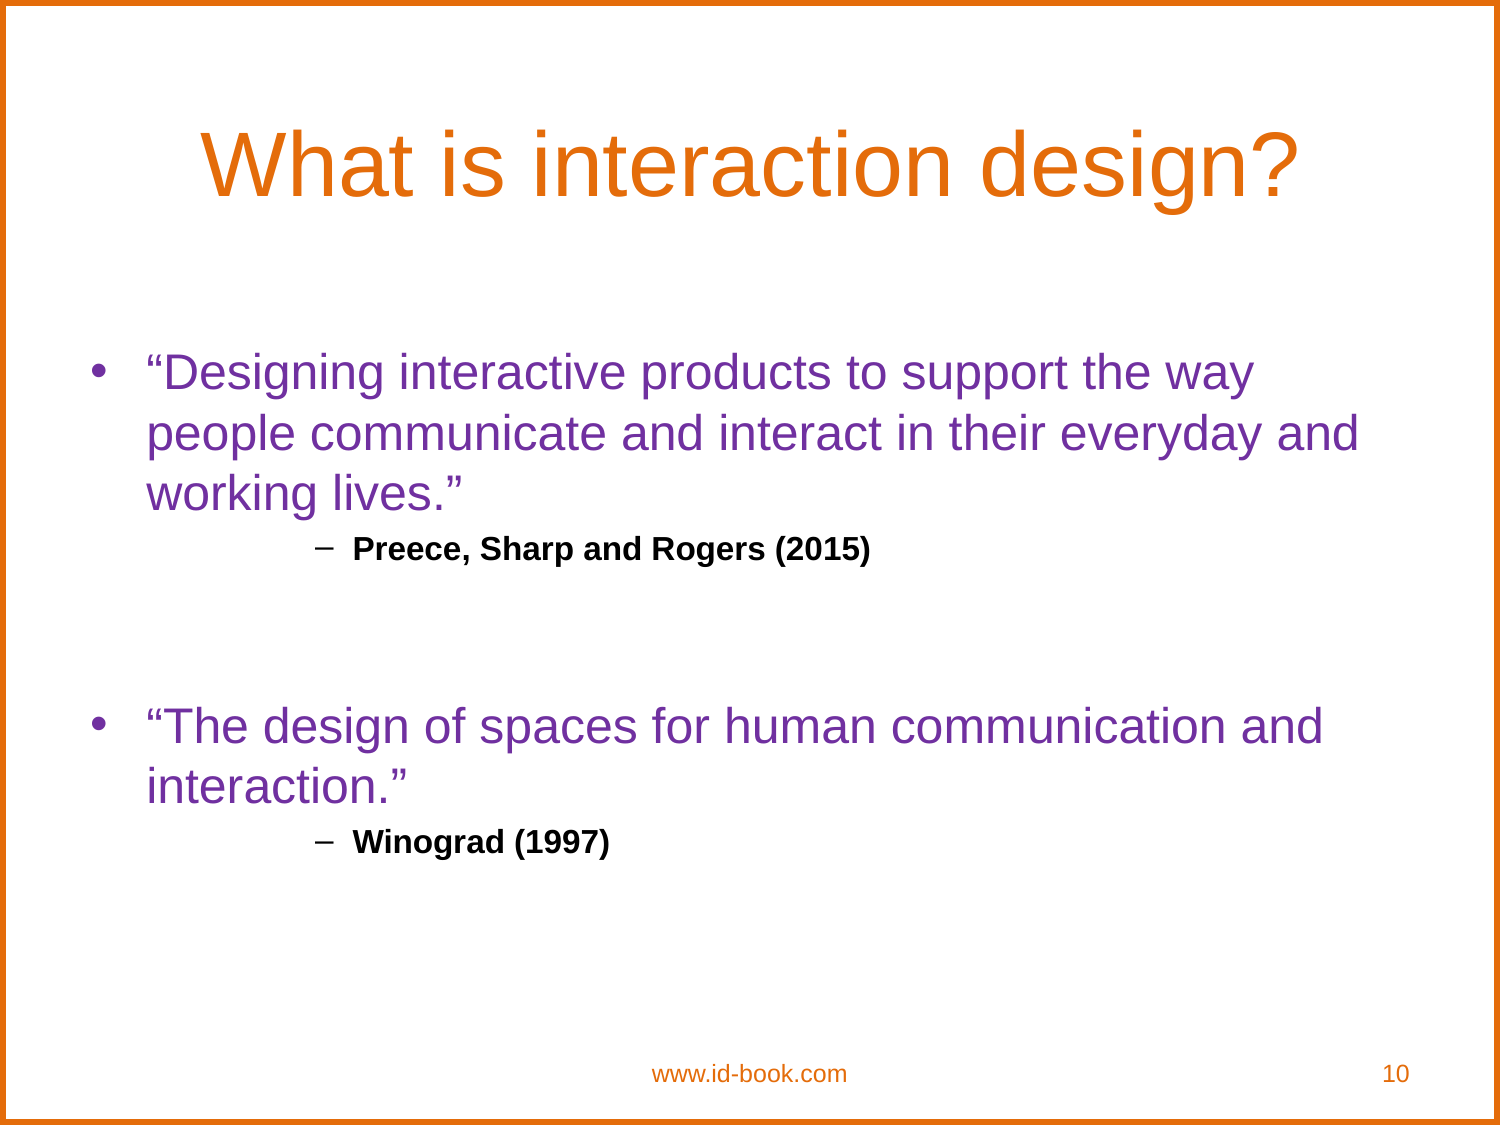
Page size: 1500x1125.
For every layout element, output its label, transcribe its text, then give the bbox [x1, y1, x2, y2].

slide_number 10 [1074, 1042, 1425, 1103]
list “Designing interactive products to support the way people communicate and interact in their everyday and working lives.” Preece, Sharp and Rogers (2015) “The design of spaces for human communication and interaction.” Winograd (1997) [75, 262, 1425, 1005]
title What is interaction design? [76, 66, 1427, 254]
footer www.id-book.com [512, 1042, 988, 1103]
